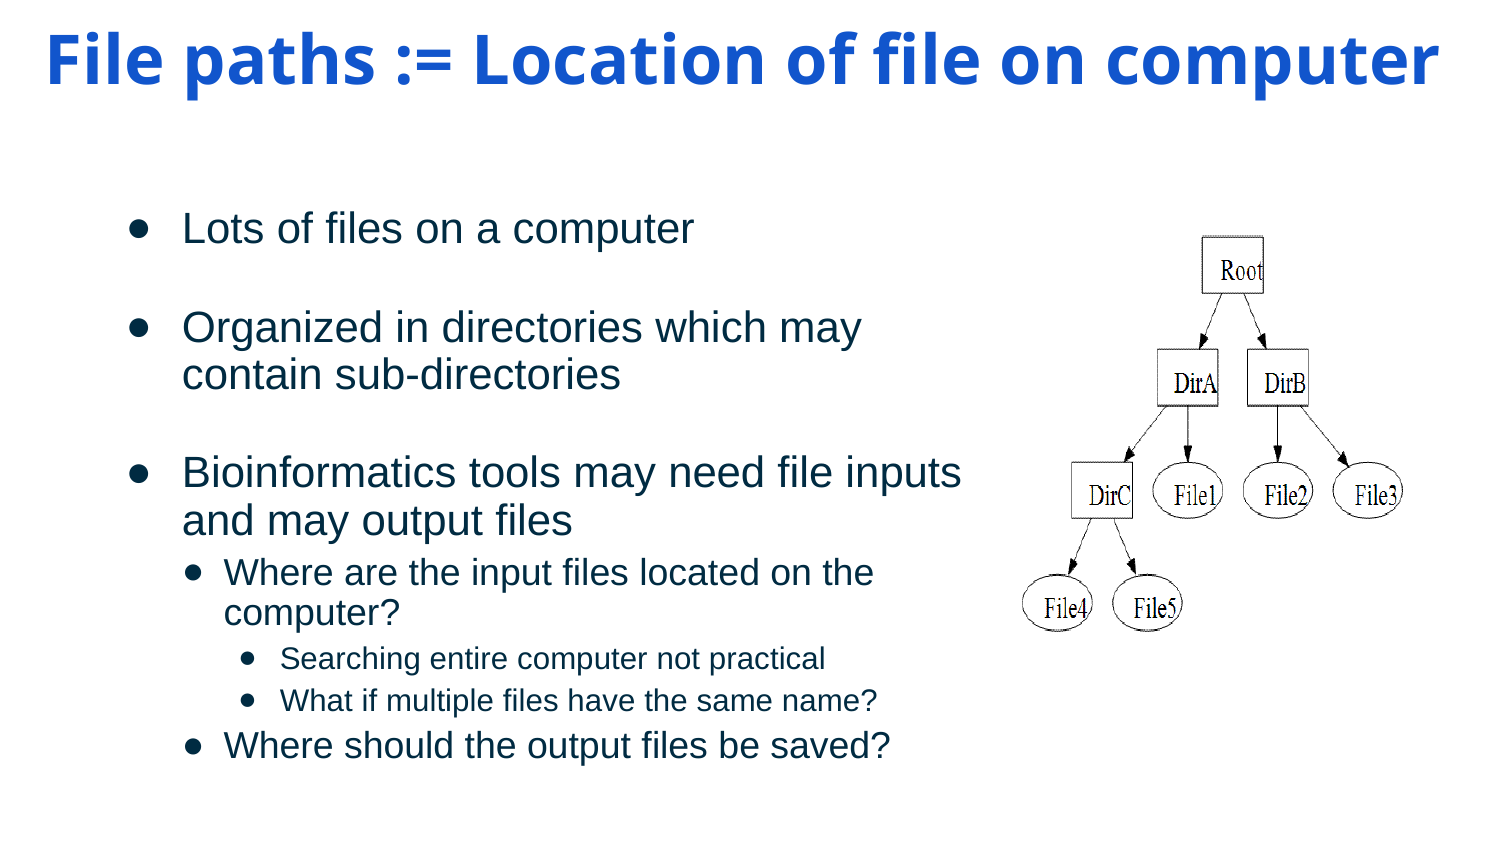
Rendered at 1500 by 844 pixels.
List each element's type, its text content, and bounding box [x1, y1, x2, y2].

picture [1016, 230, 1406, 637]
text_box File paths := Location of file on computer [44, 24, 1451, 183]
list Lots of files on a computer Organized in directories which may contain sub-directories Bioinformatics tools may need file inputs and may output files Where are the input files located on the computer? Searching entire computer not practical What if multiple files have the same name? Where should the output files be saved? [103, 205, 982, 767]
